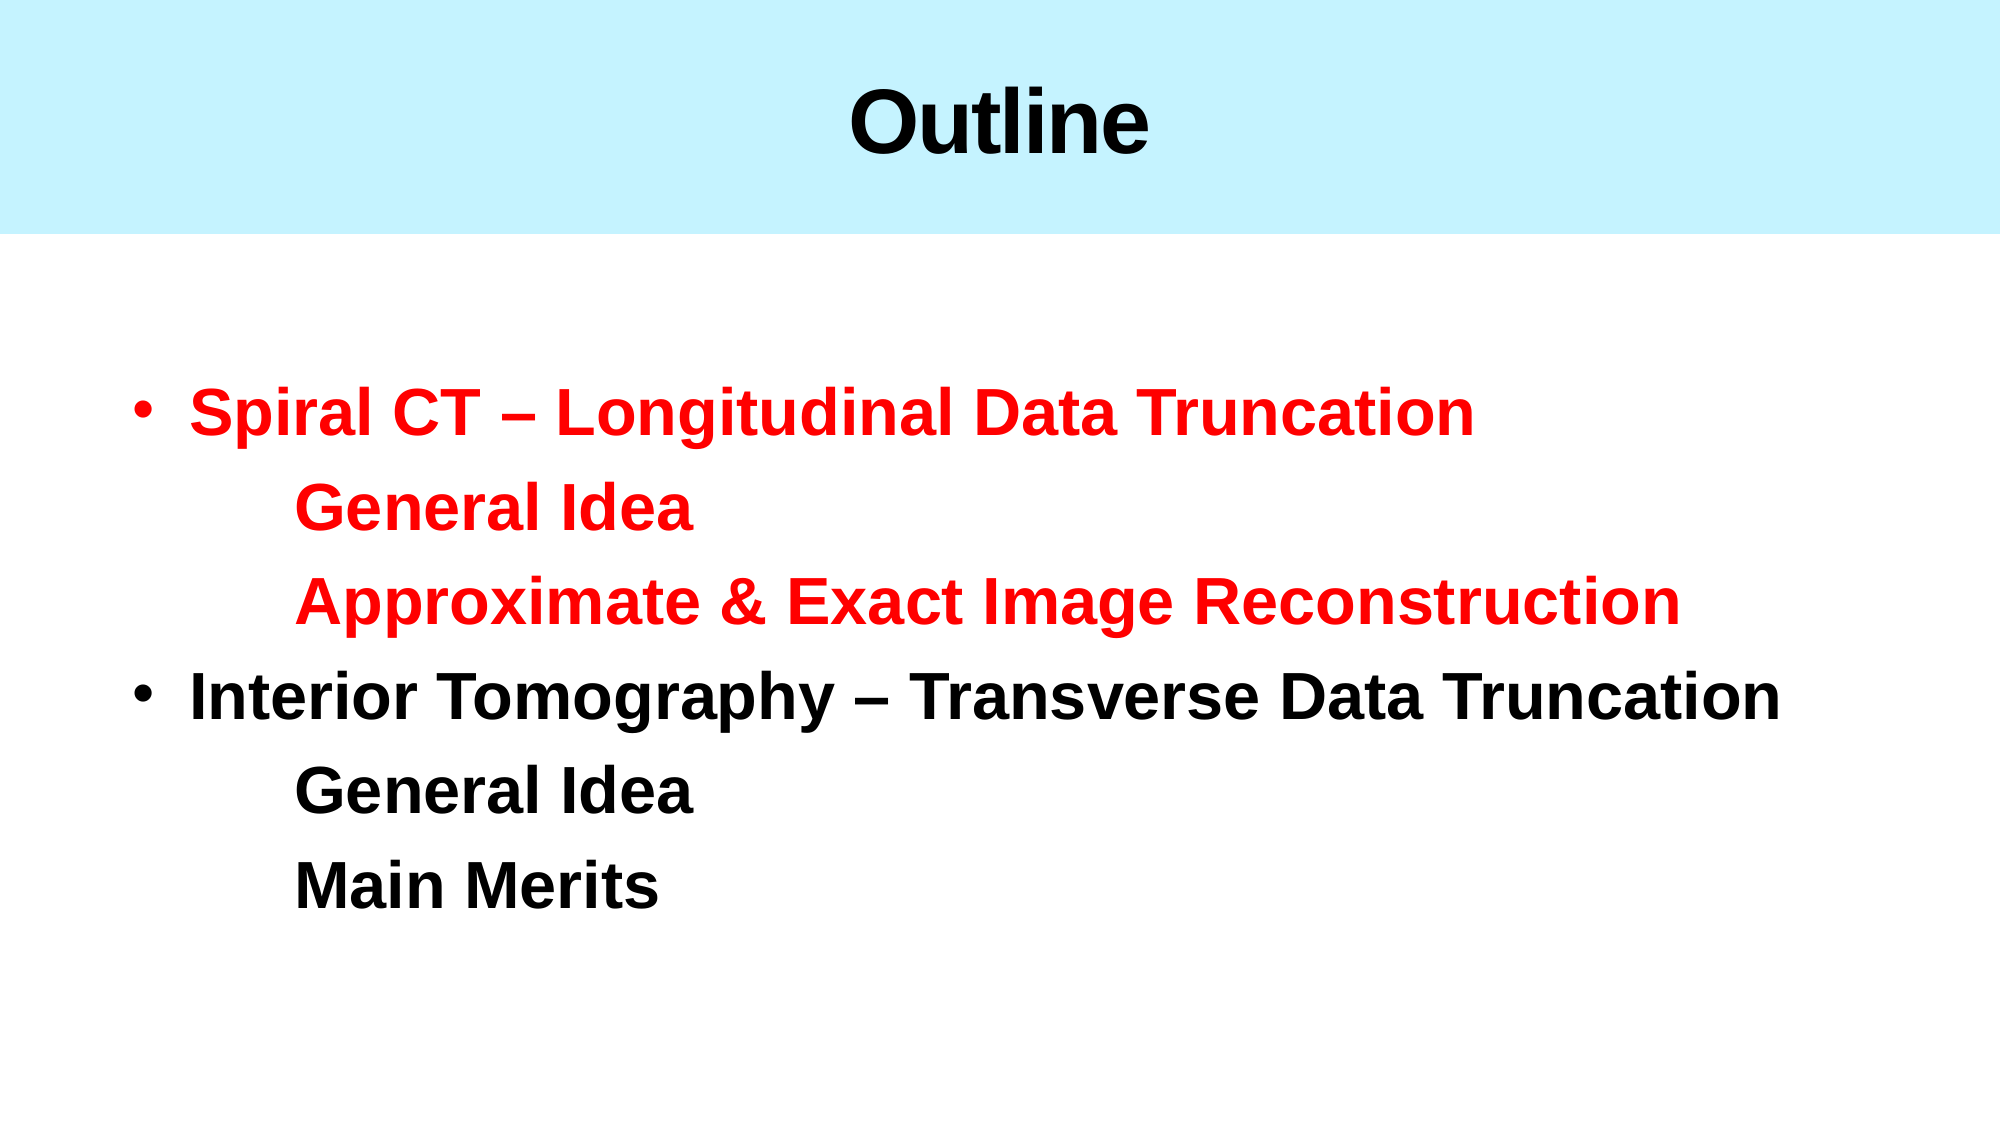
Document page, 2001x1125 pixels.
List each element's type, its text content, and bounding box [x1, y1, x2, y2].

list Spiral CT – Longitudinal Data Truncation General Idea Approximate & Exact Image Reconstruction Interior Tomography – Transverse Data Truncation General Idea Main Merits [118, 361, 1905, 1014]
title Outline [0, 0, 2000, 234]
